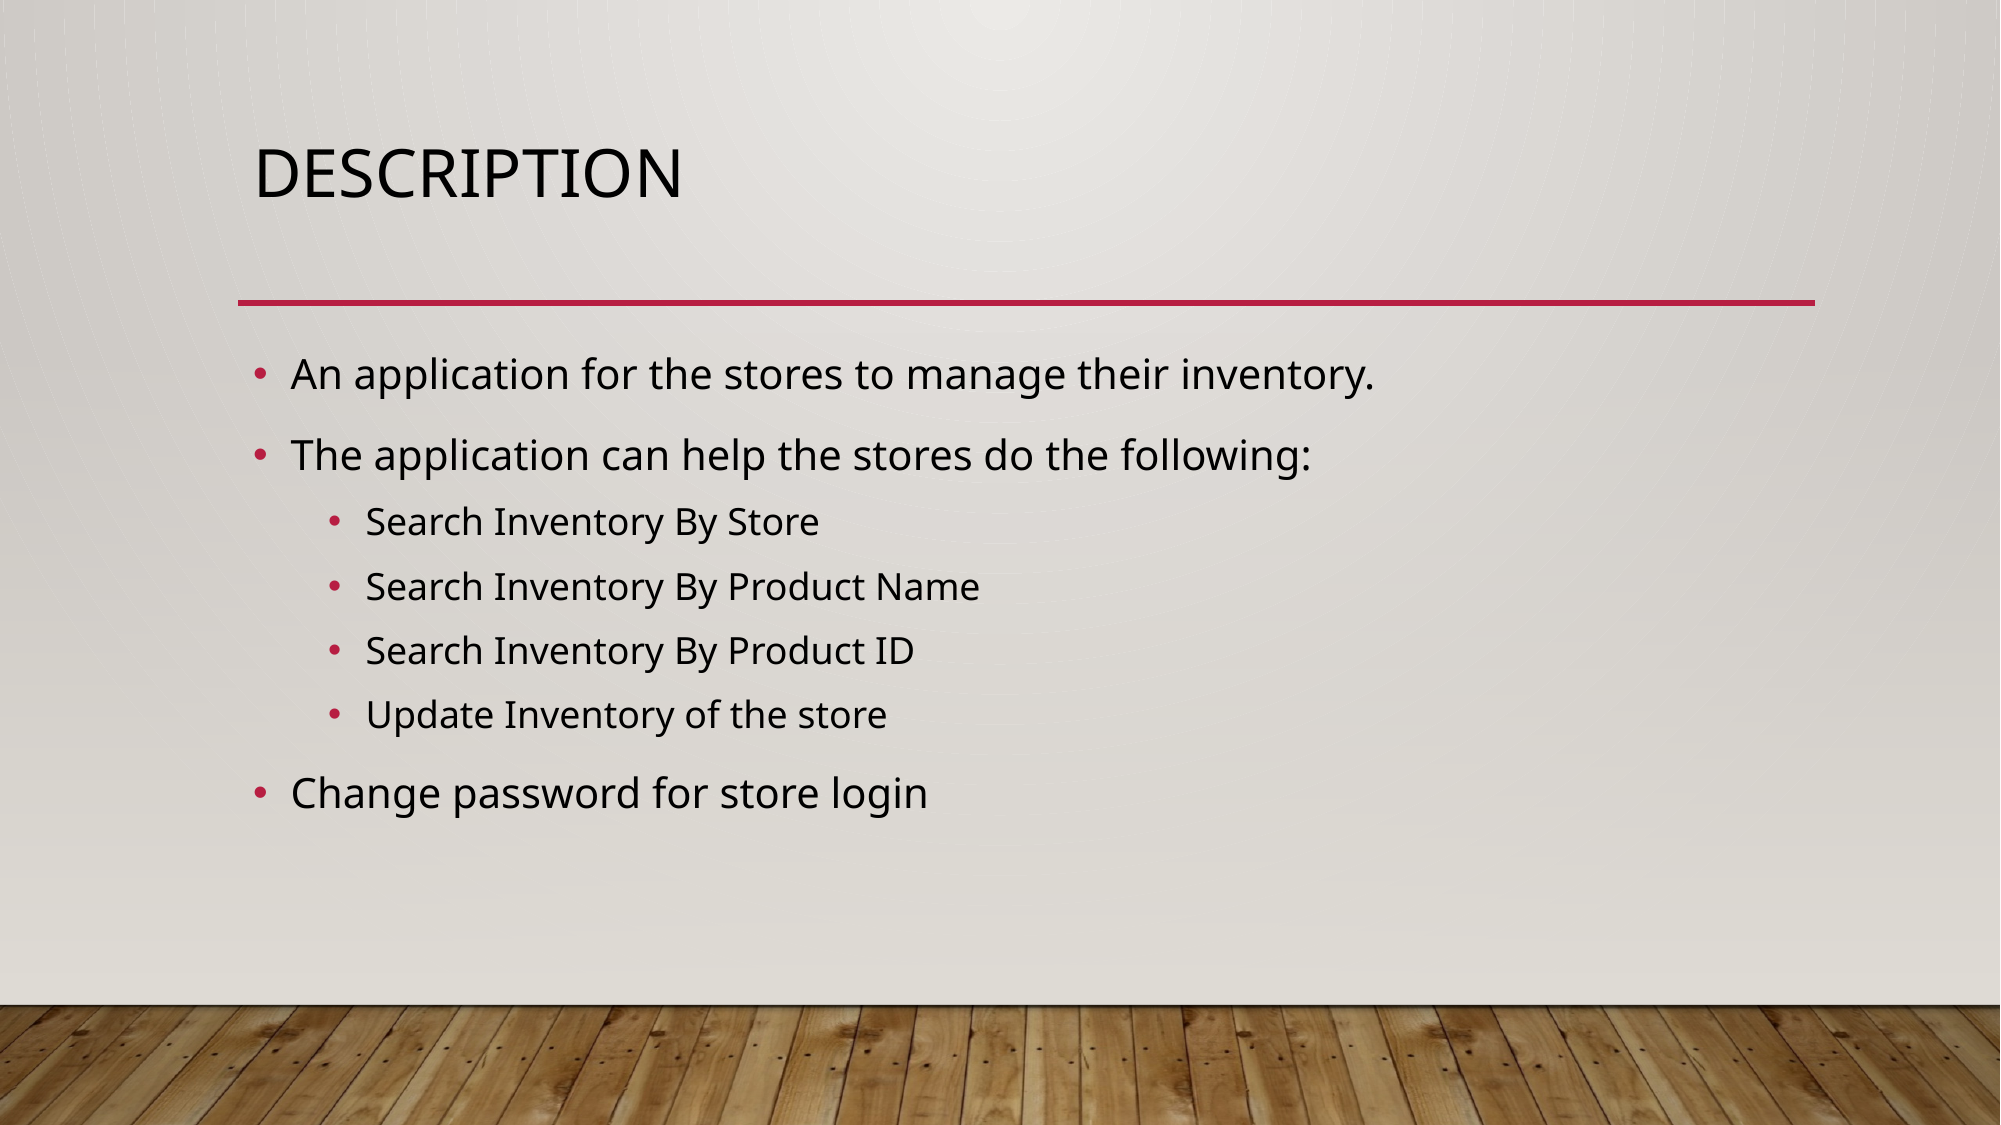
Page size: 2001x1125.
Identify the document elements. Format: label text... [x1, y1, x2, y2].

picture [0, 1005, 2000, 1125]
title Description [238, 131, 1814, 305]
list An application for the stores to manage their inventory. The application can help the stores do the following: Search Inventory By Store Search Inventory By Product Name Search Inventory By Product ID Update Inventory of the store Change password for store login [238, 330, 1814, 897]
